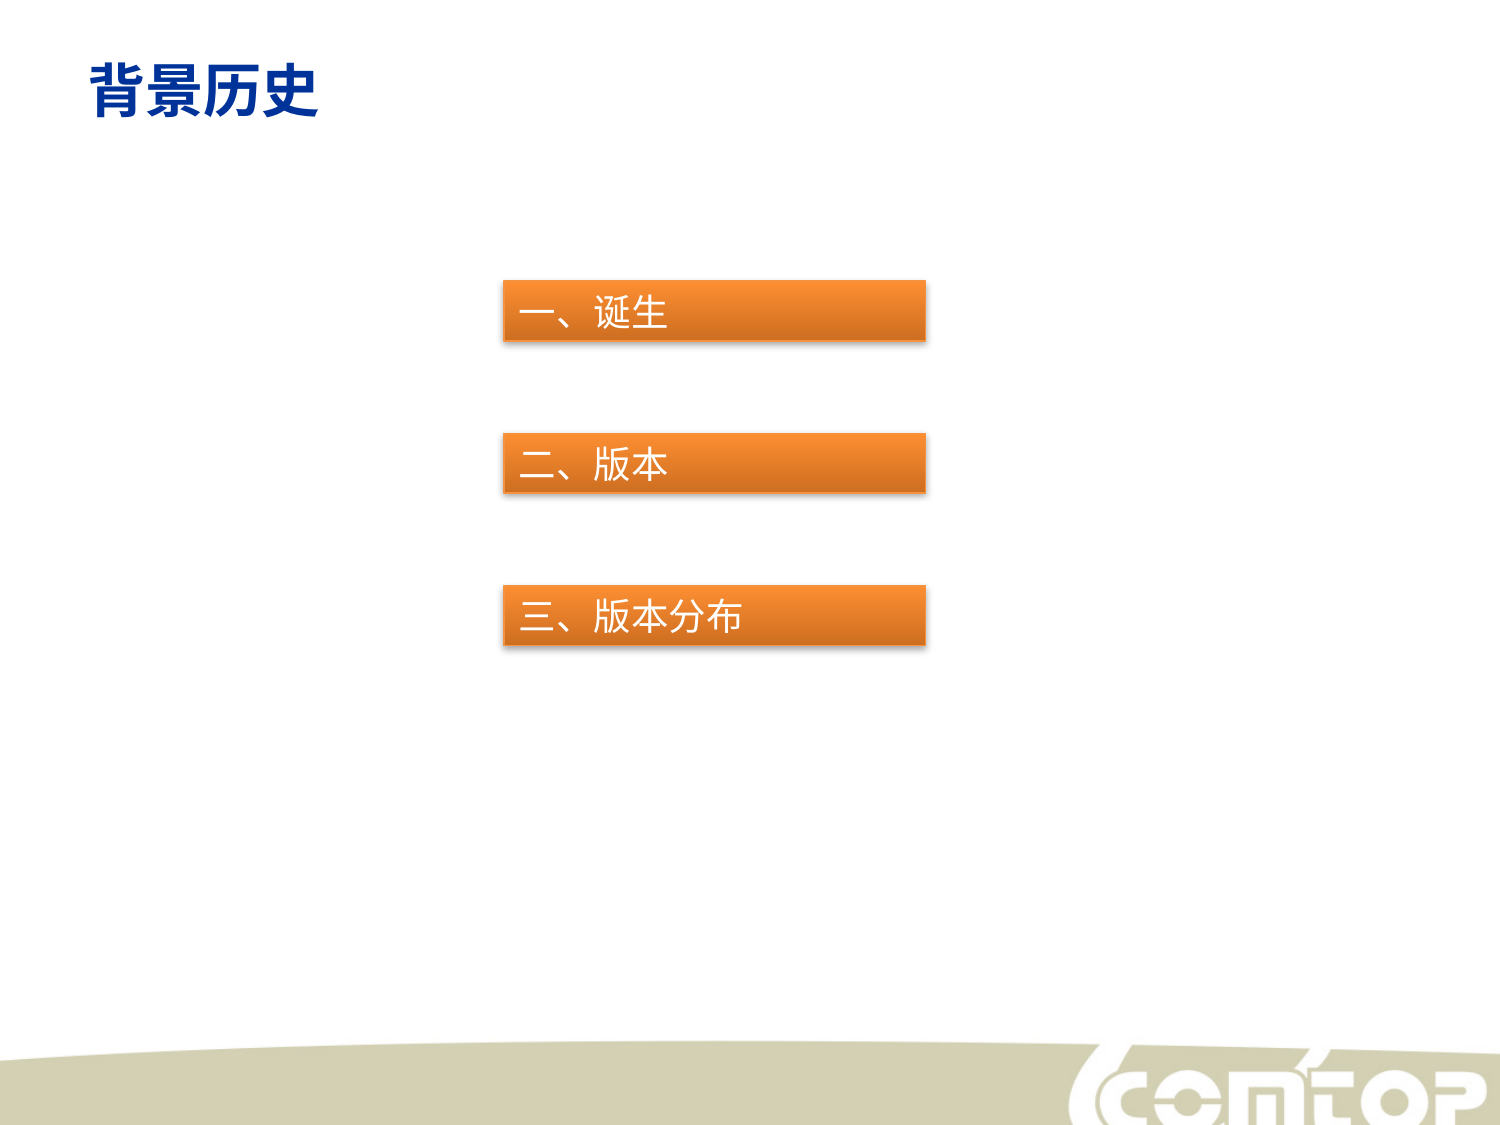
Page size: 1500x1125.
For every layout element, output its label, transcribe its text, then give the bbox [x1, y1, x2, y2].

text_box 一、诞生 [503, 280, 926, 342]
text_box 三、版本分布 [503, 585, 926, 646]
picture [0, 0, 1500, 1125]
text_box 二、版本 [503, 433, 926, 494]
text_box 背景历史 [72, 46, 336, 132]
